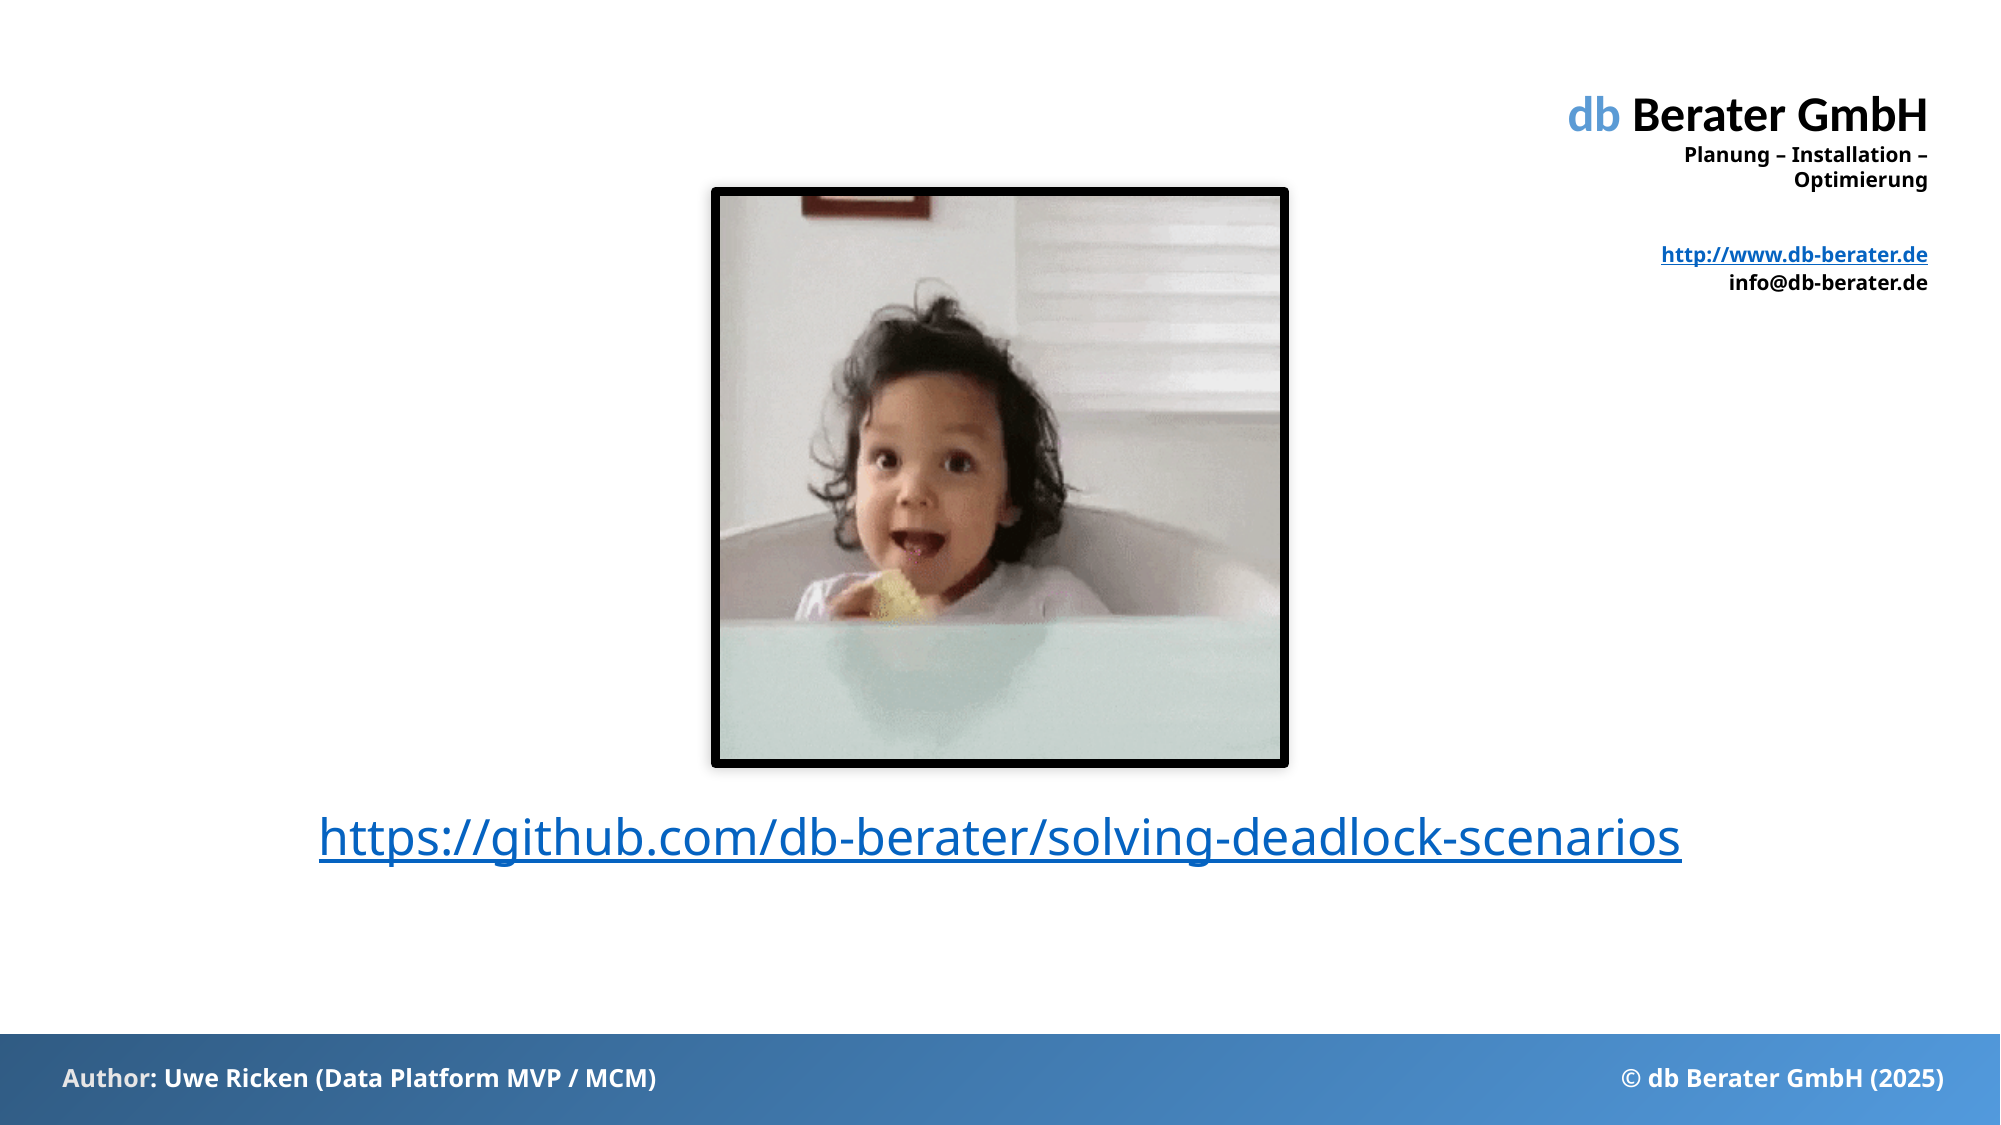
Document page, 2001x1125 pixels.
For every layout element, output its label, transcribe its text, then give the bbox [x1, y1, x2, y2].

picture [720, 196, 1280, 759]
text_box https://github.com/db-berater/solving-deadlock-scenarios [56, 798, 1945, 921]
